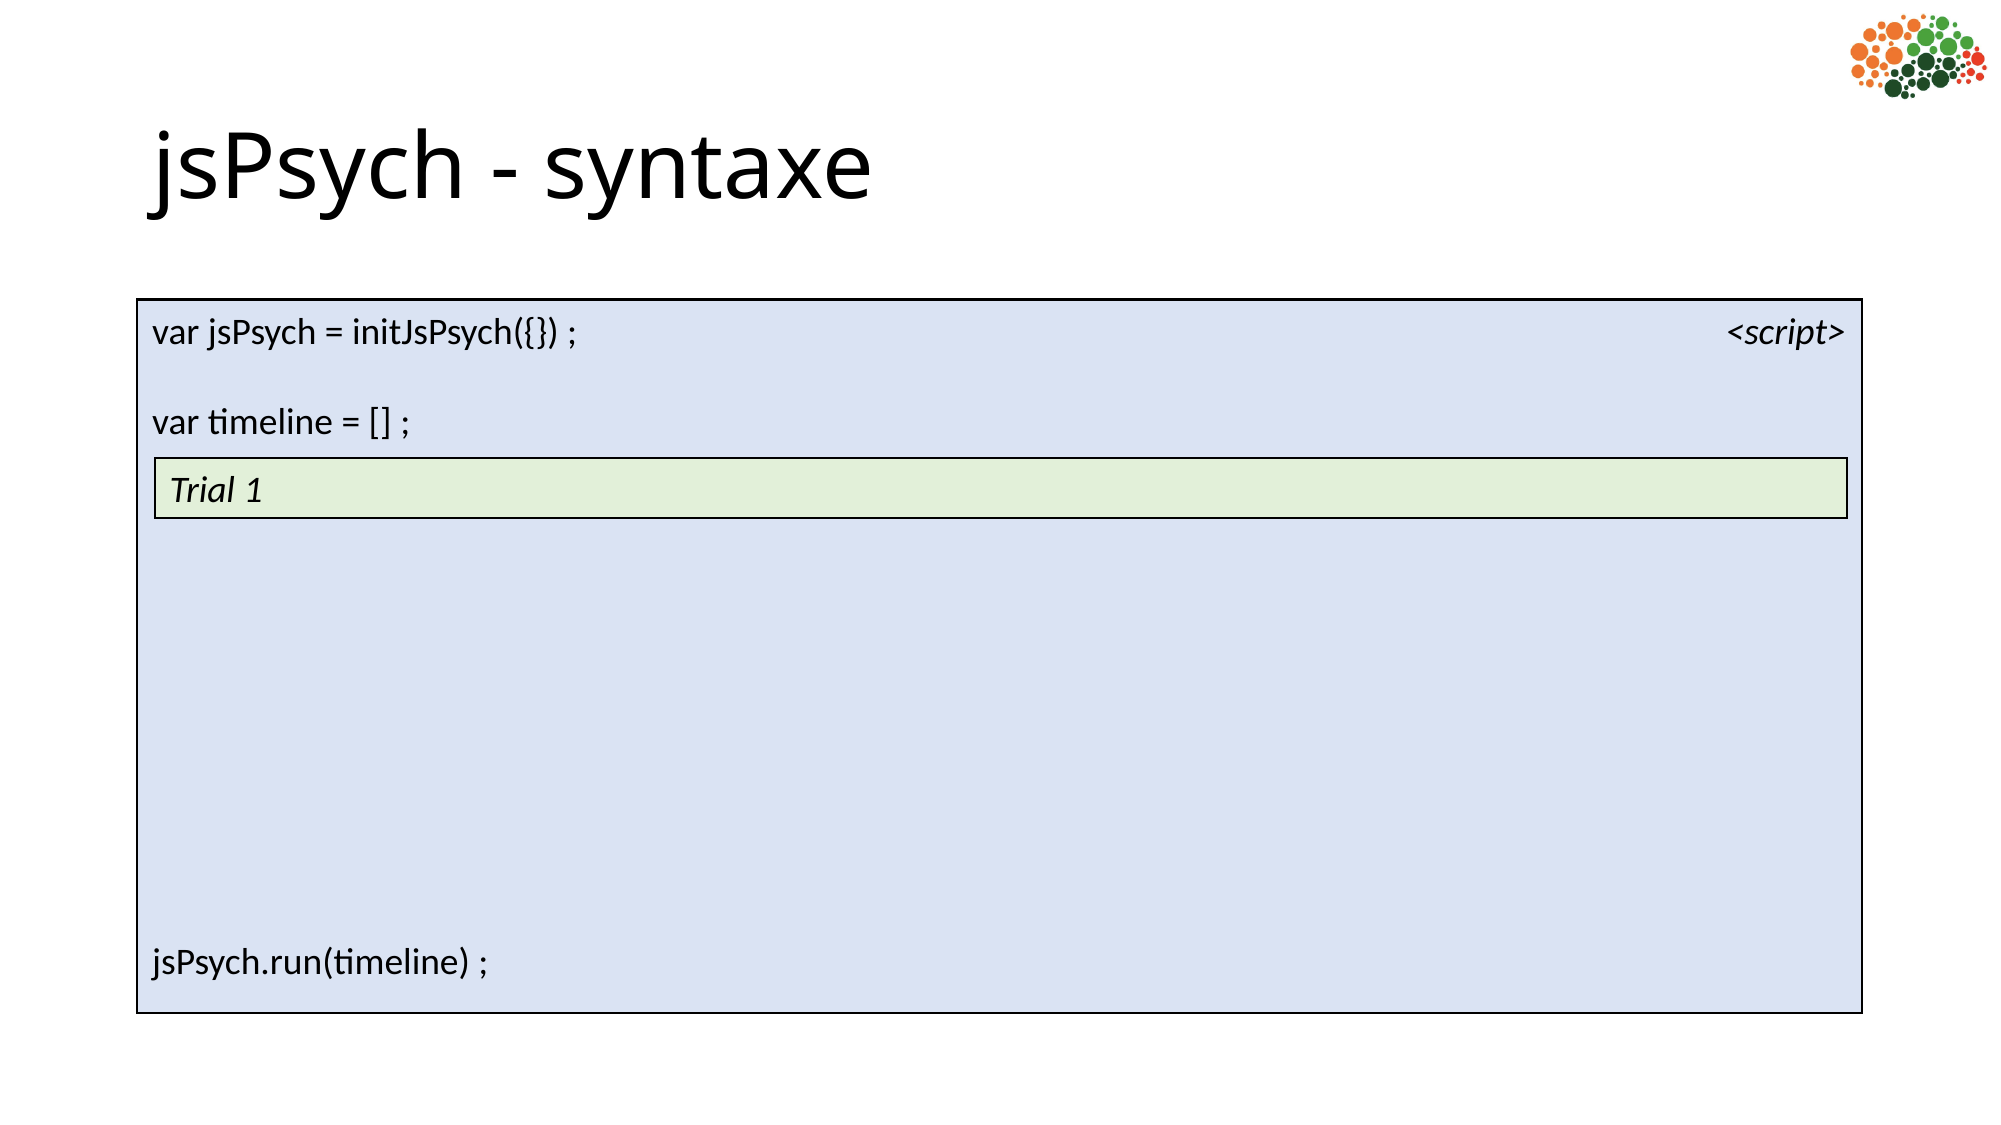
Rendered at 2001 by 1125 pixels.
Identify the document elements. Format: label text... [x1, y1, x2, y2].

title jsPsych - syntaxe [137, 59, 1863, 278]
picture [1831, 0, 2000, 113]
text_box var jsPsych = initJsPsych({}) ; var timeline = [] ; jsPsych.run(timeline) ; [136, 298, 1863, 1014]
text_box <script> [1710, 299, 1861, 360]
text_box Trial 1 [154, 457, 1848, 519]
